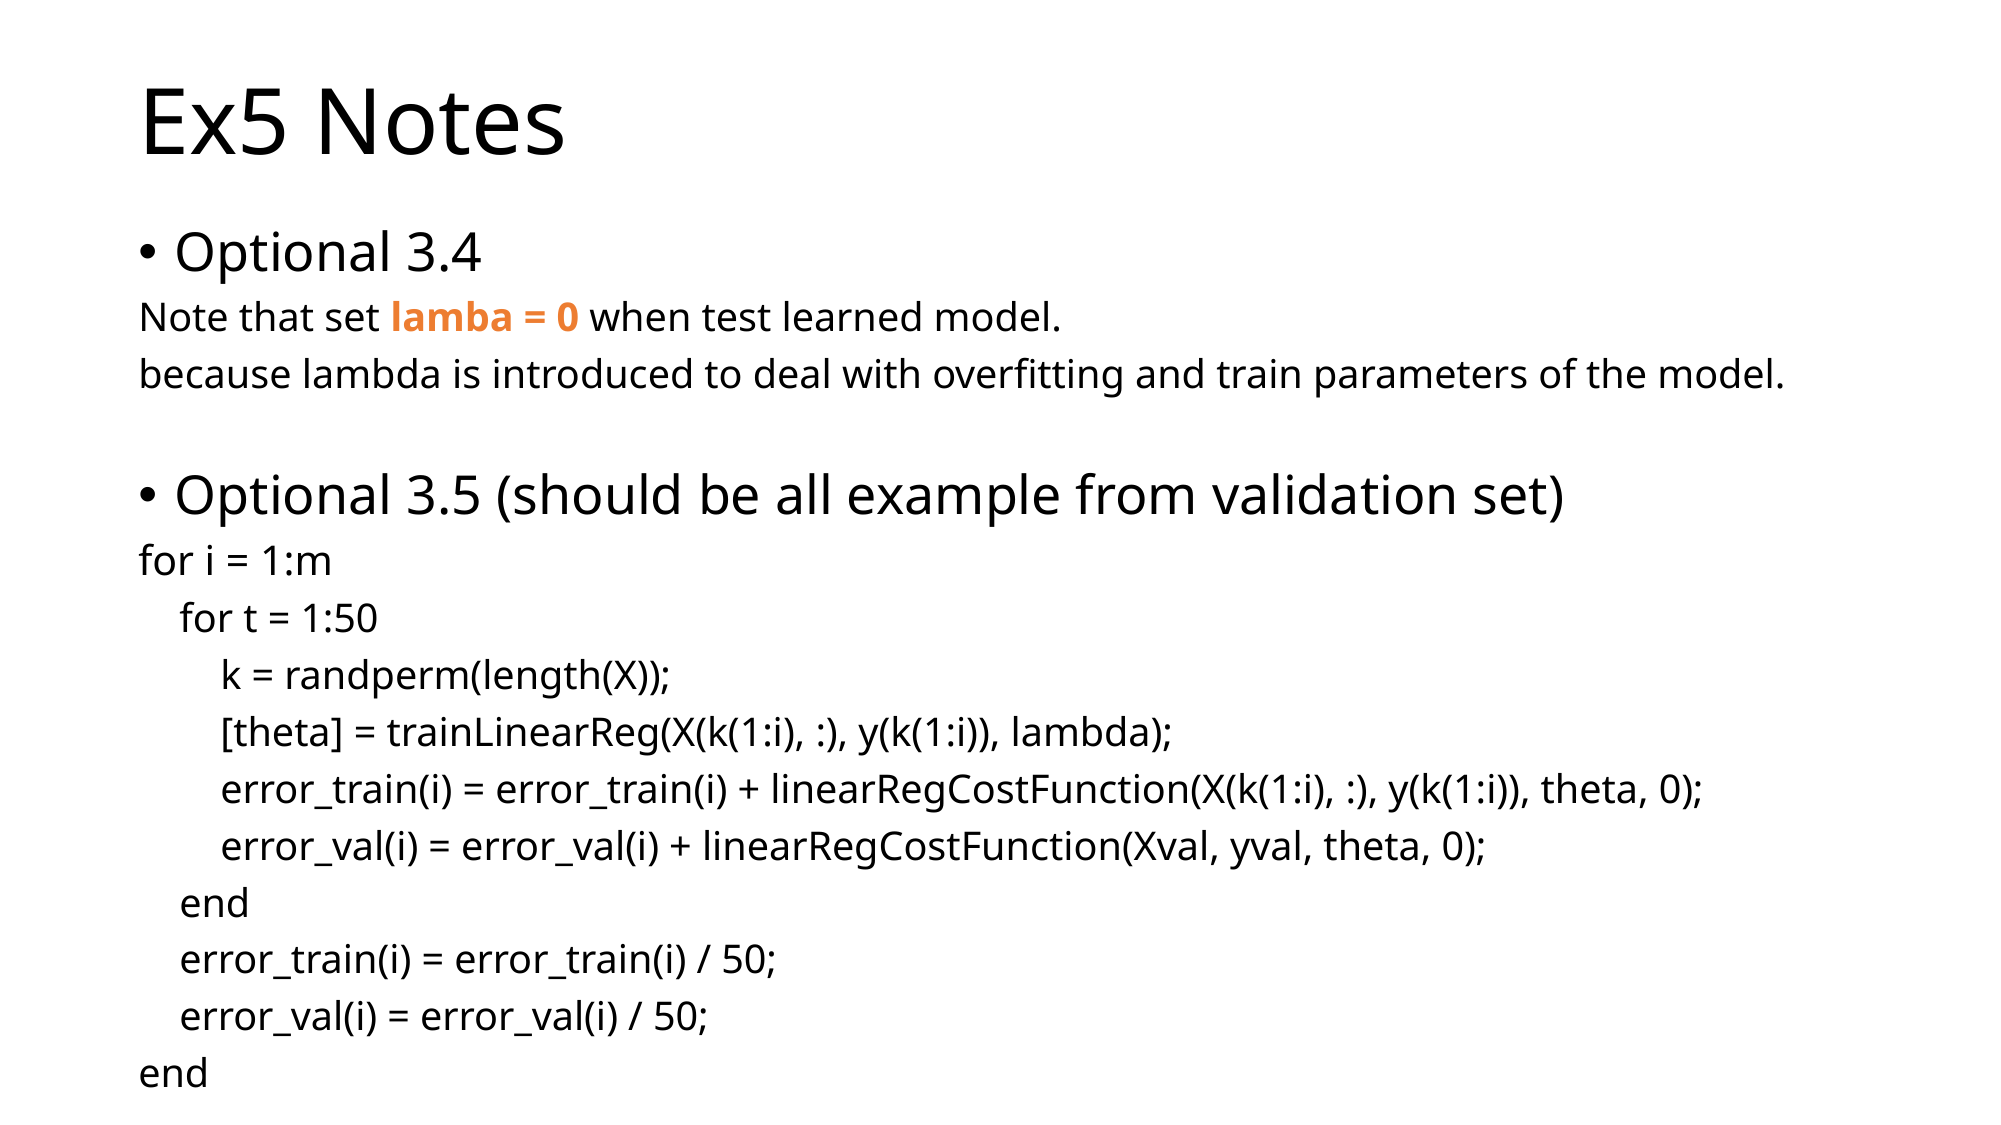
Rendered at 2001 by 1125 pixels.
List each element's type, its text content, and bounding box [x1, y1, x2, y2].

title Ex5 Notes [123, 16, 1849, 217]
list Optional 3.4 Note that set lamba = 0 when test learned model. because lambda is introduced to deal with overfitting and train parameters of the model. Optional 3.5 (should be all example from validation set) for i = 1:m for t = 1:50 k = randperm(length(X)); [theta] = trainLinearReg(X(k(1:i), :), y(k(1:i)), lambda); error_train(i) = error_train(i) + linearRegCostFunction(X(k(1:i), :), y(k(1:i)), theta, 0); error_val(i) = error_val(i) + linearRegCostFunction(Xval, yval, theta, 0); end error_train(i) = error_train(i) / 50; error_val(i) = error_val(i) / 50; end [123, 217, 1932, 1109]
